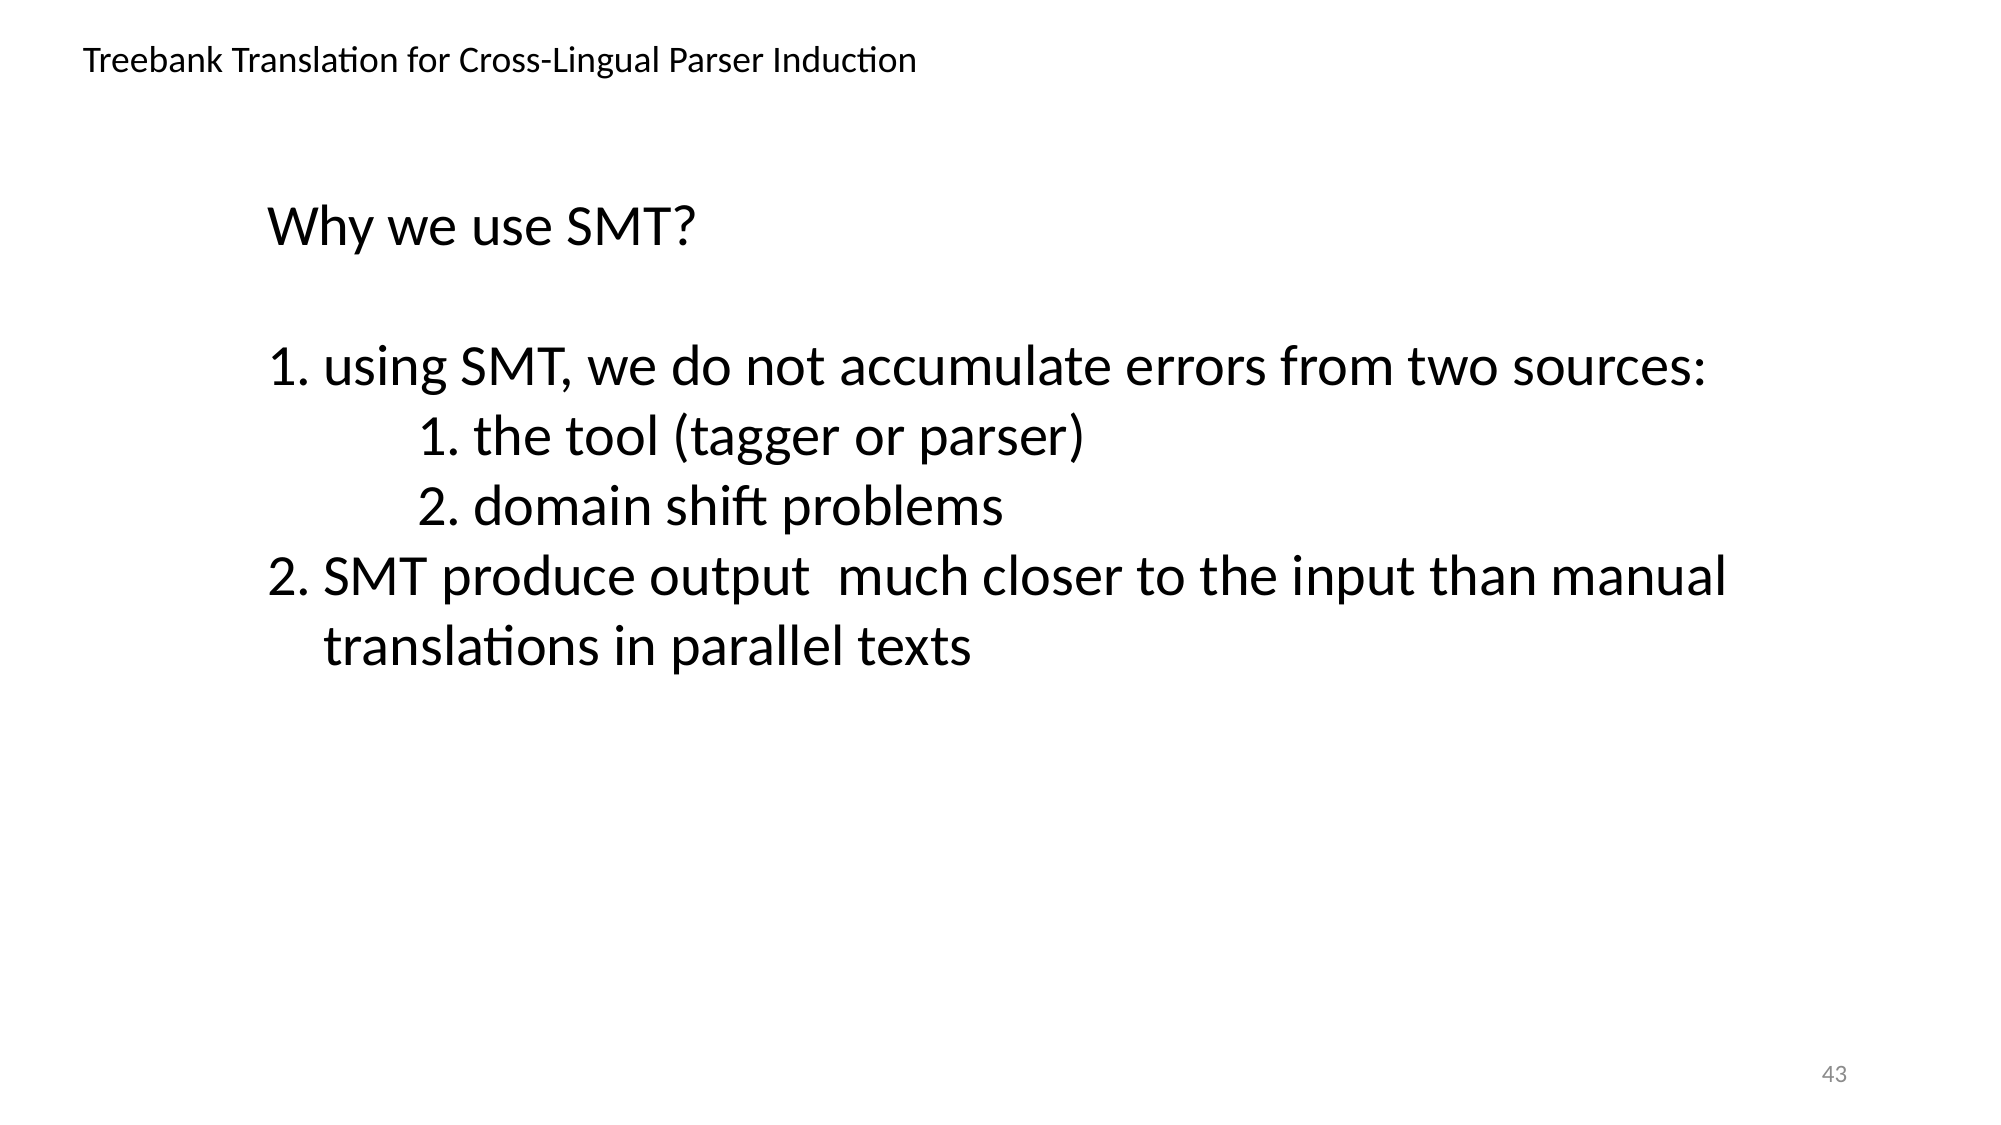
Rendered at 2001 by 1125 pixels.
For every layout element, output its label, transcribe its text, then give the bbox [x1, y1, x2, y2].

text_box Why we use SMT? using SMT, we do not accumulate errors from two sources: the tool (tagger or parser) domain shift problems SMT produce output much closer to the input than manual translations in parallel texts [252, 179, 1766, 685]
text_box Treebank Translation for Cross-Lingual Parser Induction [68, 27, 934, 88]
slide_number 42 [1412, 1042, 1863, 1103]
